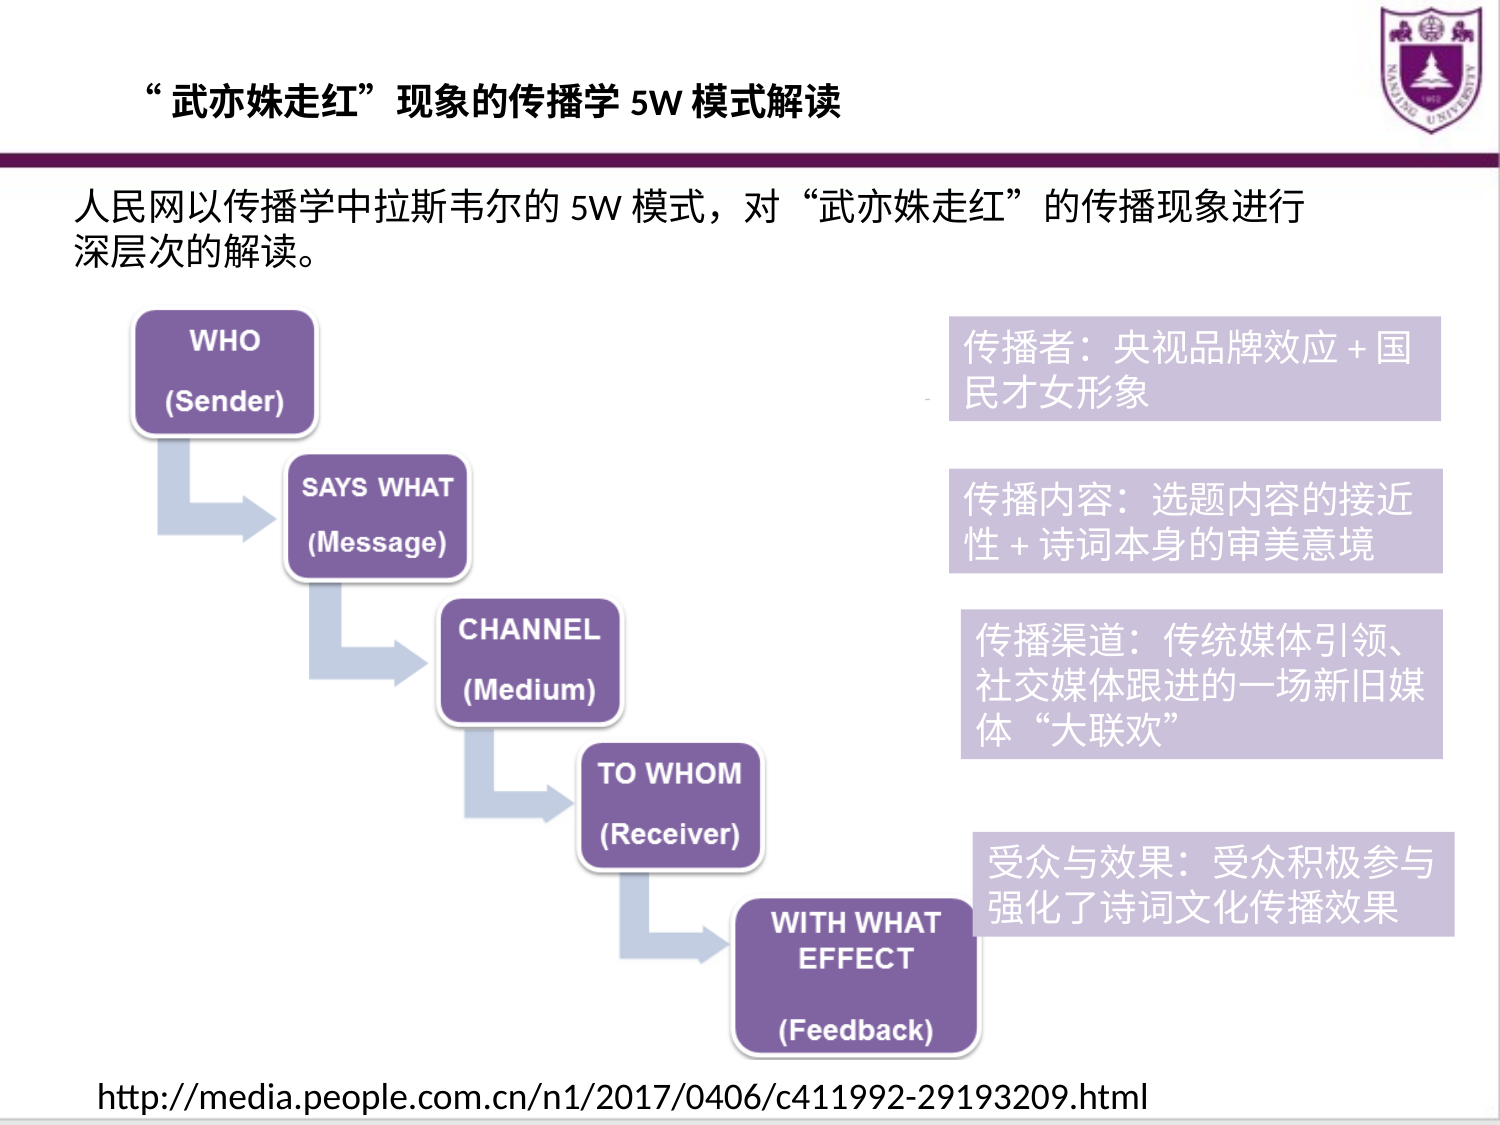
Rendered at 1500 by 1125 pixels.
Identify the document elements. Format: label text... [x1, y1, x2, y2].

text_box 受众与效果：受众积极参与强化了诗词文化传播效果 [991, 831, 1455, 937]
text_box “武亦姝走红”现象的传播学5W模式解读 [109, 70, 857, 130]
text_box 人民网以传播学中拉斯韦尔的5W模式，对“武亦姝走红”的传播现象进行深层次的解读。 [58, 175, 1336, 281]
text_box 传播渠道：传统媒体引领、社交媒体跟进的一场新旧媒体“大联欢” [991, 609, 1443, 760]
text_box 传播者：央视品牌效应+国民才女形象 [991, 316, 1442, 422]
text_box 传播内容：选题内容的接近性+诗词本身的审美意境 [991, 468, 1443, 574]
picture [0, 0, 1500, 1125]
text_box http://media.people.com.cn/n1/2017/0406/c411992-29193209.html [82, 1064, 1278, 1125]
